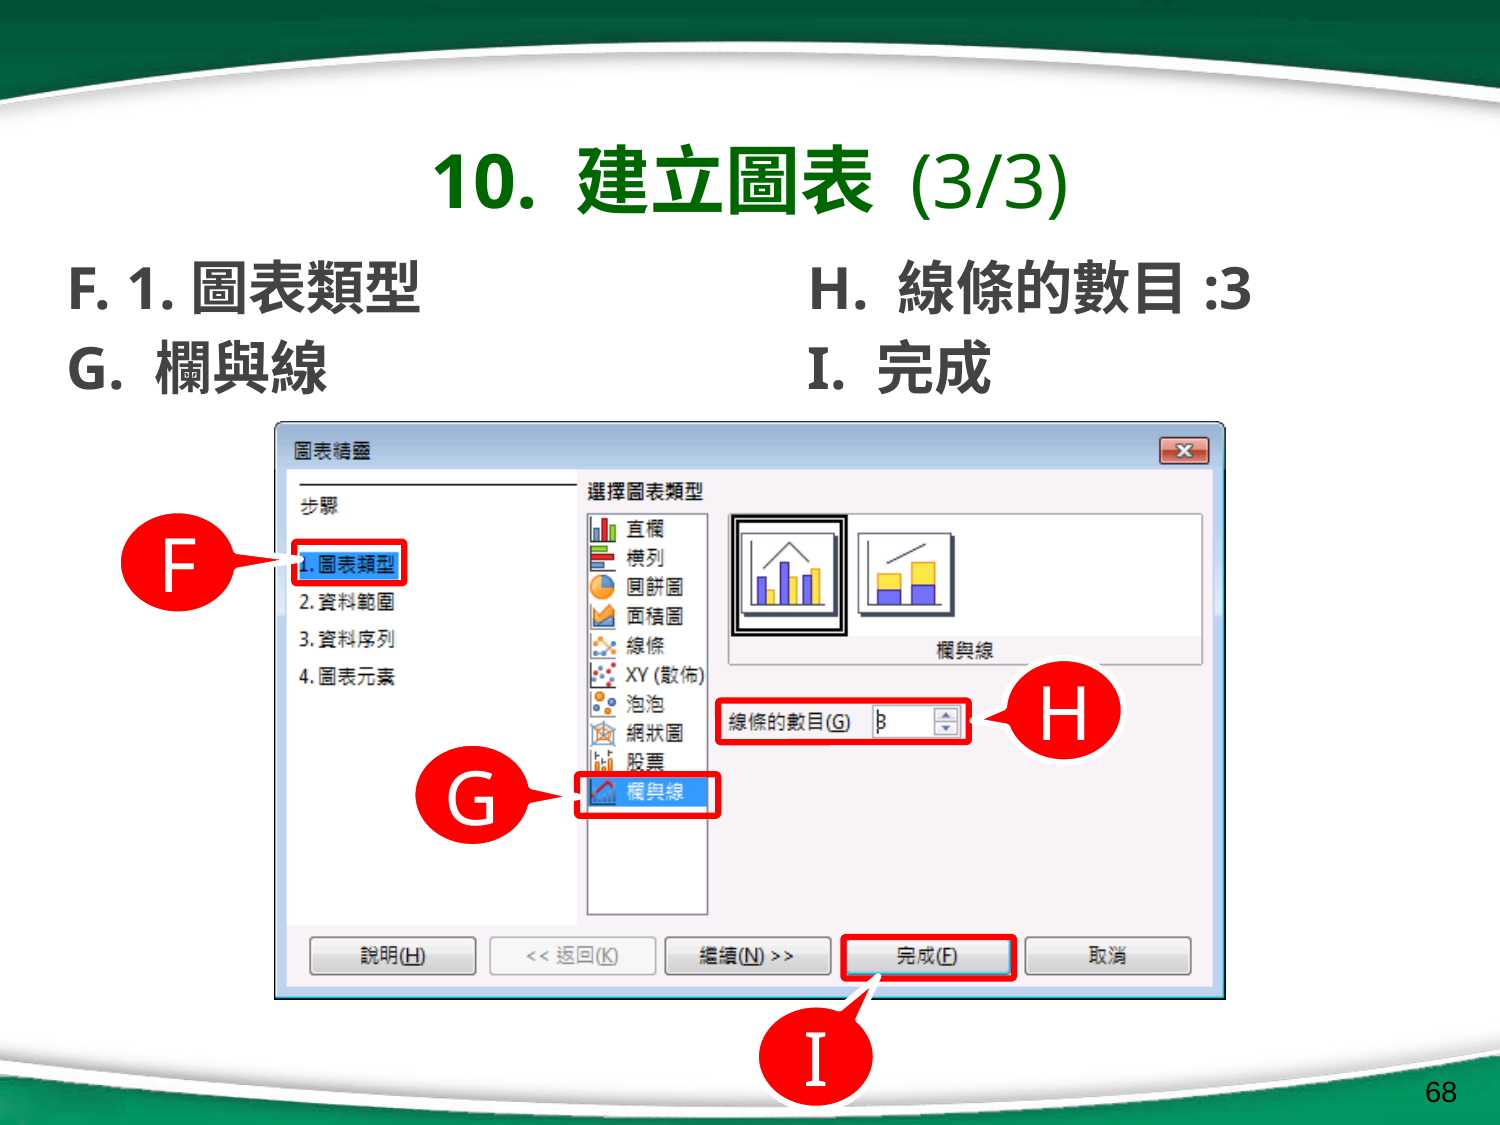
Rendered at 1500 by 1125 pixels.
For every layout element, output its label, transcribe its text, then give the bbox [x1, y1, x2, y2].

text_box F [117, 510, 269, 615]
title 10. 建立圖表 (3/3) [51, 112, 1449, 246]
text_box I [755, 1007, 876, 1109]
picture [0, 0, 1500, 1125]
subtitle H. 線條的數目:3 I. 完成 [792, 245, 1449, 417]
subtitle F. 1.圖表類型 G. 欄與線 [51, 245, 708, 417]
slide_number ‹#› [1410, 1056, 1500, 1125]
